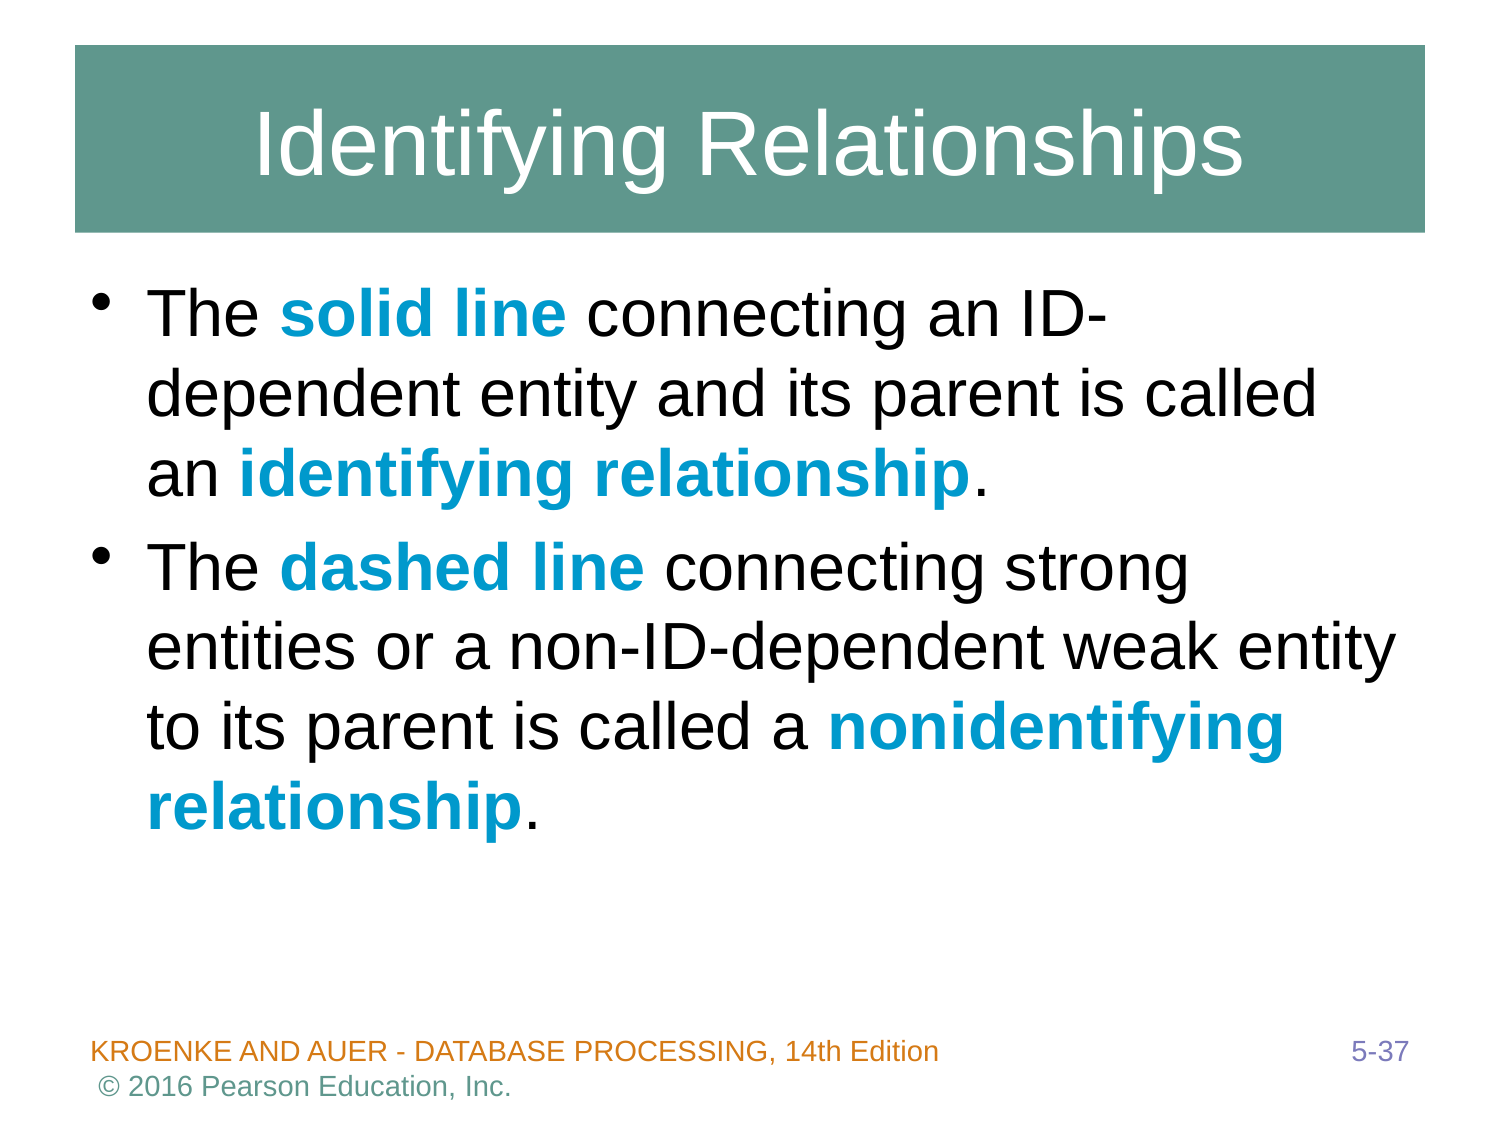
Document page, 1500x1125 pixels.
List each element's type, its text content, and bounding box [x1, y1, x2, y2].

title Identifying Relationships [74, 44, 1426, 233]
footer KROENKE AND AUER - DATABASE PROCESSING, 14th Edition © 2016 Pearson Education, Inc. [74, 1024, 963, 1104]
list The solid line connecting an ID-dependent entity and its parent is called an identifying relationship. The dashed line connecting strong entities or a non-ID-dependent weak entity to its parent is called a nonidentifying relationship. [74, 262, 1426, 1006]
slide_number 5-37 [1074, 1024, 1426, 1103]
